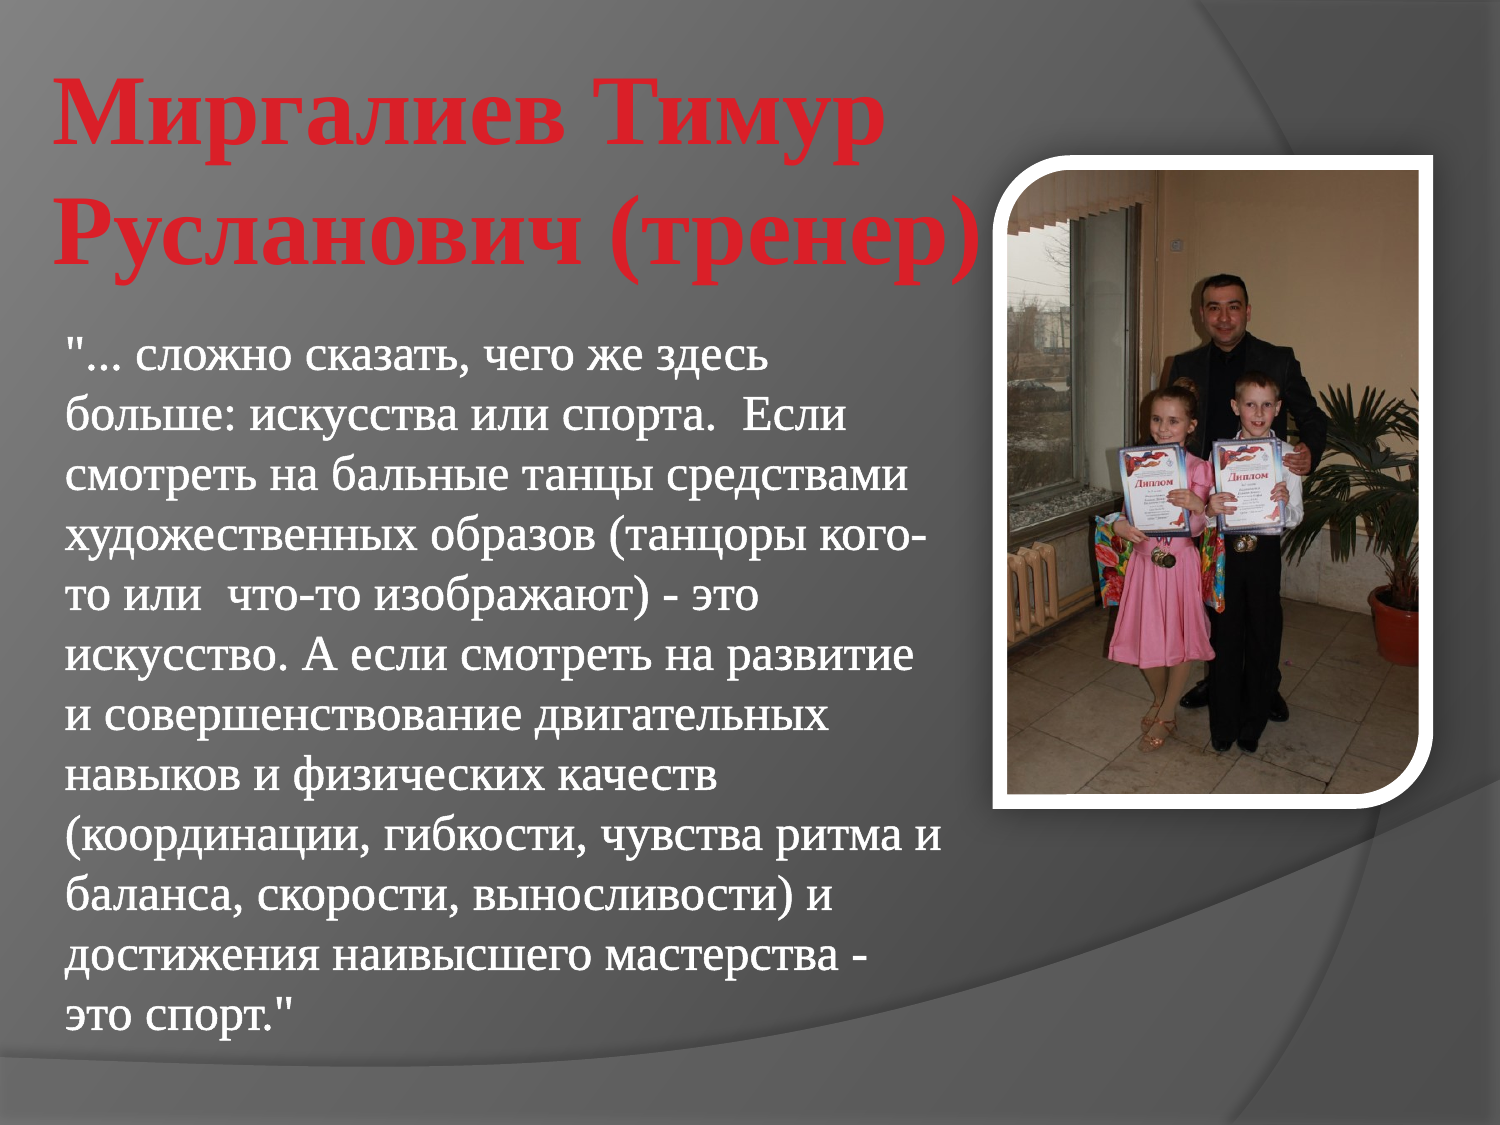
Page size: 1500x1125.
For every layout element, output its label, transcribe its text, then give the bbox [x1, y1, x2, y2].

text_box Миргалиев Тимур Русланович (тренер) [37, 37, 1163, 293]
picture [999, 162, 1427, 802]
text_box "... сложно сказать, чего же здесь больше: искусства или спорта. Если смотреть на бальные танцы средствами художественных образов (танцоры кого-то или что-то изображают) - это искусство. А если смотреть на развитие и совершенствование двигательных навыков и физических качеств (координации, гибкости, чувства ритма и баланса, скорости, выносливости) и достижения наивысшего мастерства - это спорт." [49, 312, 963, 1048]
